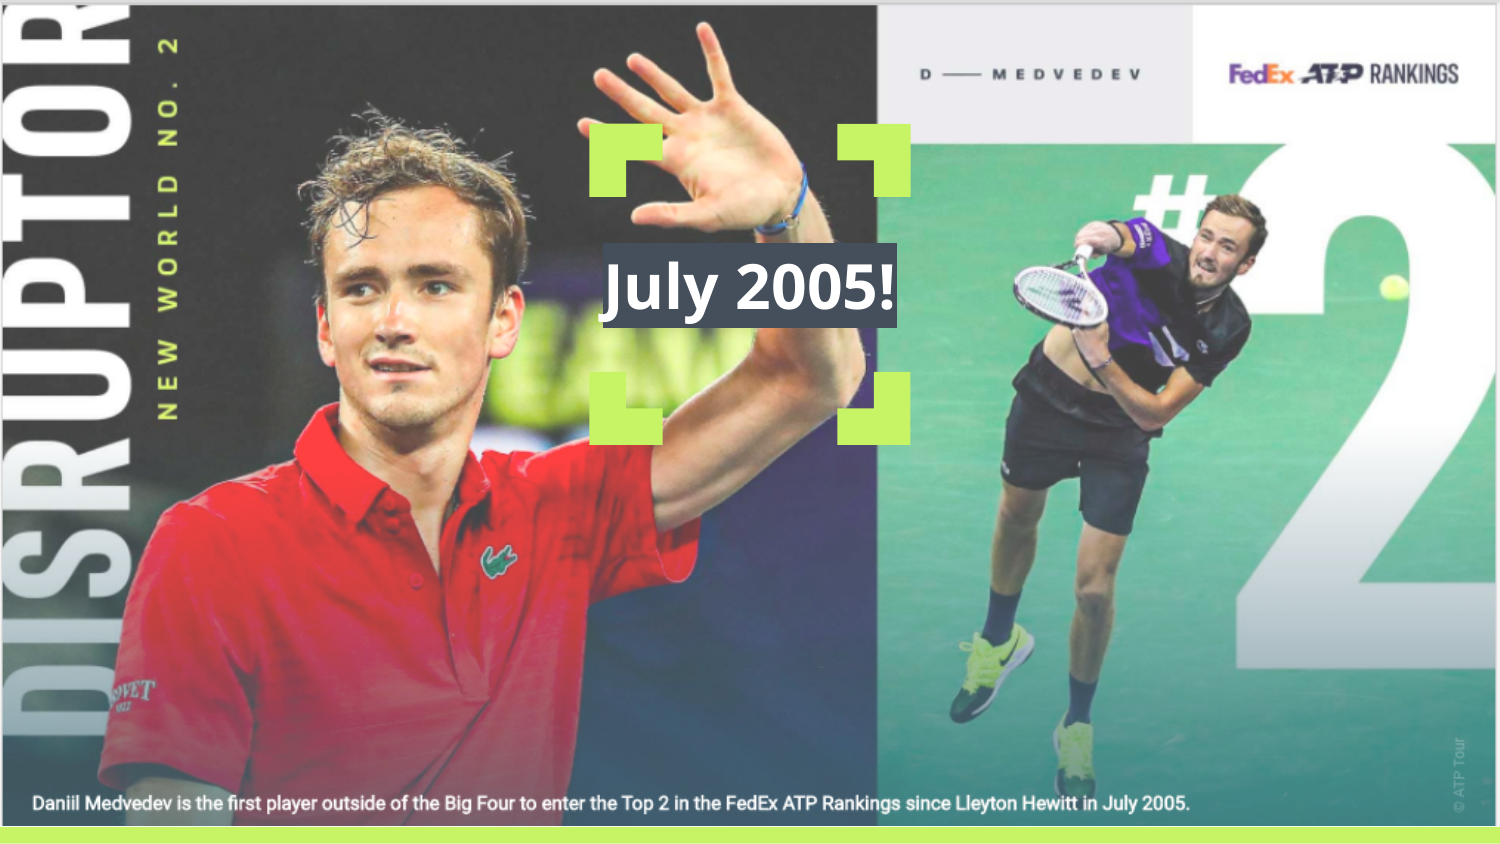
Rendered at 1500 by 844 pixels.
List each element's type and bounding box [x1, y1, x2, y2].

picture [0, 0, 1500, 826]
text_box [589, 123, 911, 446]
